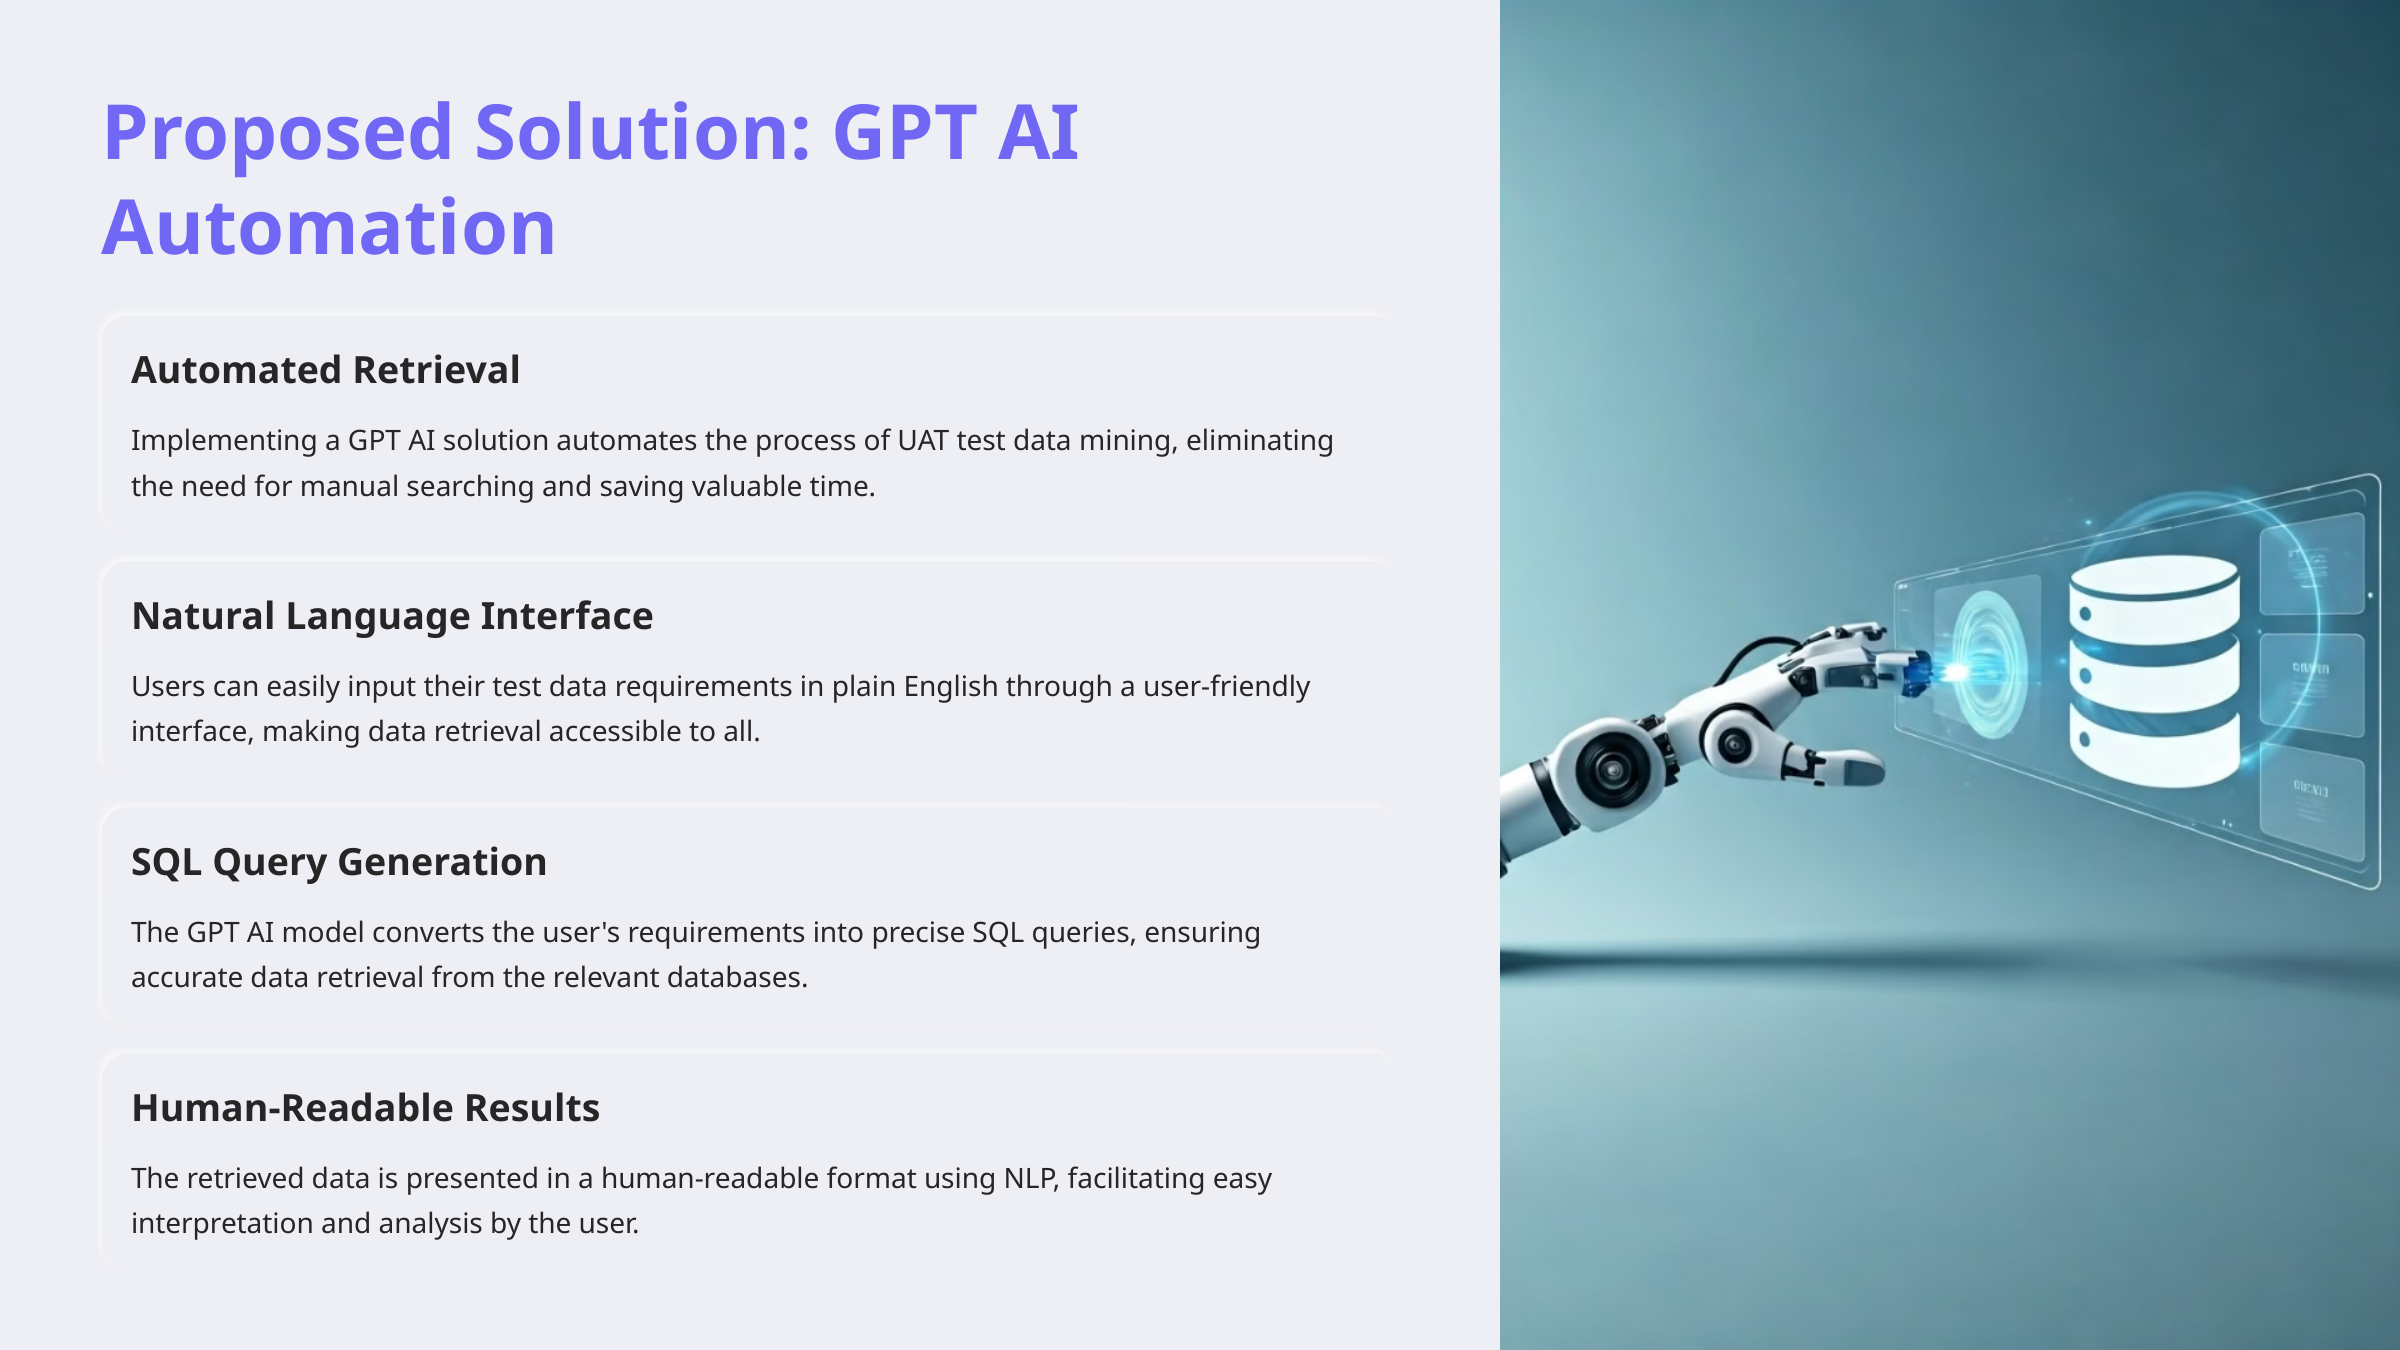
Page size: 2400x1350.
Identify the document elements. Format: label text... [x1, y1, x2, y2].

picture [1499, 0, 2400, 1350]
text_box Automated Retrieval [131, 344, 515, 393]
text_box [101, 561, 1399, 779]
text_box SQL Query Generation [131, 836, 515, 885]
text_box [101, 1053, 1399, 1271]
text_box Implementing a GPT AI solution automates the process of UAT test data mining, eliminating the need for manual searching and saving valuable time. [131, 409, 1369, 504]
text_box Natural Language Interface [131, 590, 597, 639]
text_box The retrieved data is presented in a human-readable format using NLP, facilitating easy interpretation and analysis by the user. [131, 1147, 1369, 1242]
text_box The GPT AI model converts the user's requirements into precise SQL queries, ensuring accurate data retrieval from the relevant databases. [131, 901, 1369, 996]
text_box [101, 315, 1399, 533]
text_box [101, 807, 1399, 1025]
text_box Users can easily input their test data requirements in plain English through a user-friendly interface, making data retrieval accessible to all. [131, 655, 1369, 750]
text_box Human-Readable Results [131, 1082, 558, 1131]
text_box Proposed Solution: GPT AI Automation [101, 80, 1398, 272]
